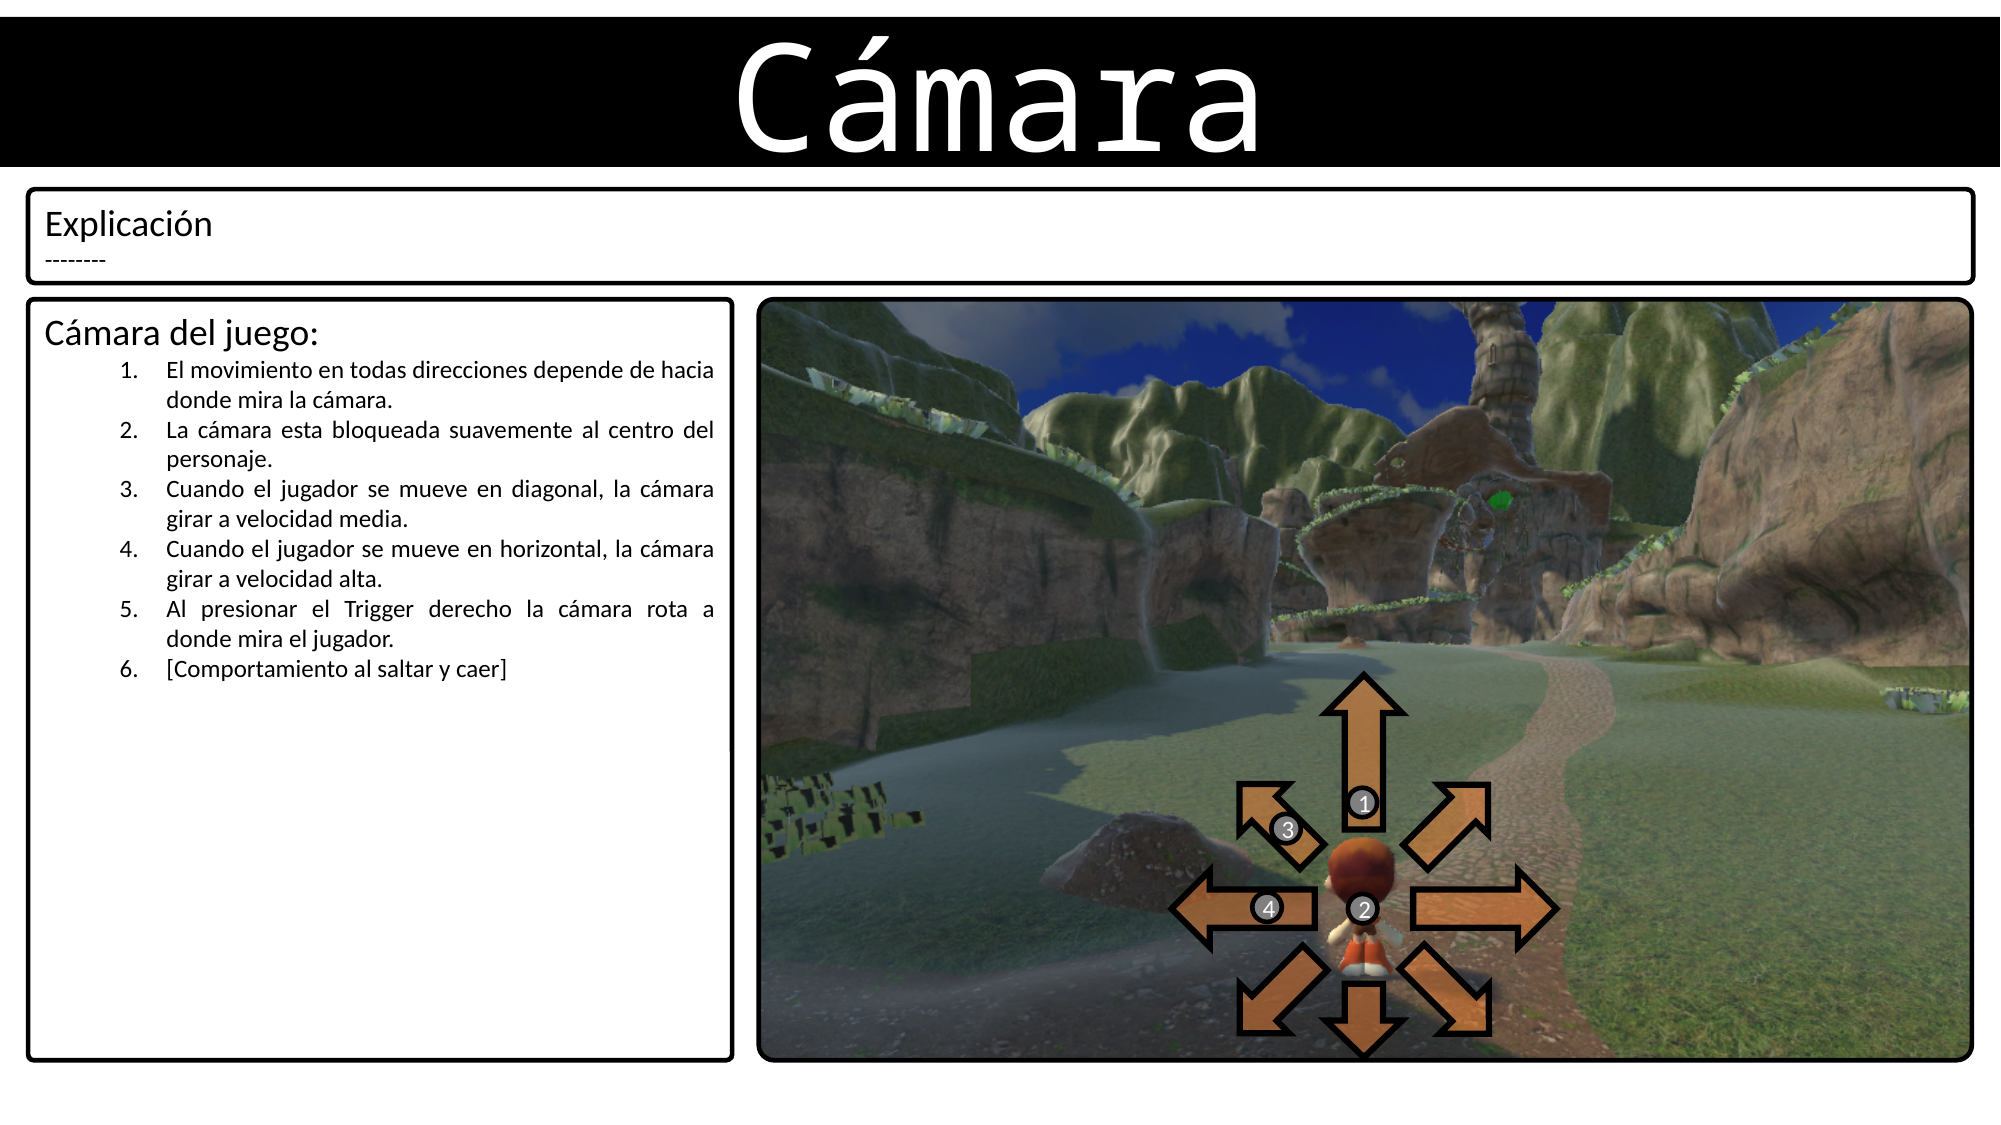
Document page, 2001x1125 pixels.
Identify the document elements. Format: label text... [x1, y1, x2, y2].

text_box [1171, 674, 1557, 1058]
text_box Explicación -------- [26, 188, 1975, 285]
text_box Cámara [0, 16, 2000, 168]
text_box Cámara del juego: El movimiento en todas direcciones depende de hacia donde mira la cámara. La cámara esta bloqueada suavemente al centro del personaje. Cuando el jugador se mueve en diagonal, la cámara girar a velocidad media. Cuando el jugador se mueve en horizontal, la cámara girar a velocidad alta. Al presionar el Trigger derecho la cámara rota a donde mira el jugador. [Comportamiento al saltar y caer] [27, 298, 734, 1062]
picture [758, 299, 1972, 1061]
